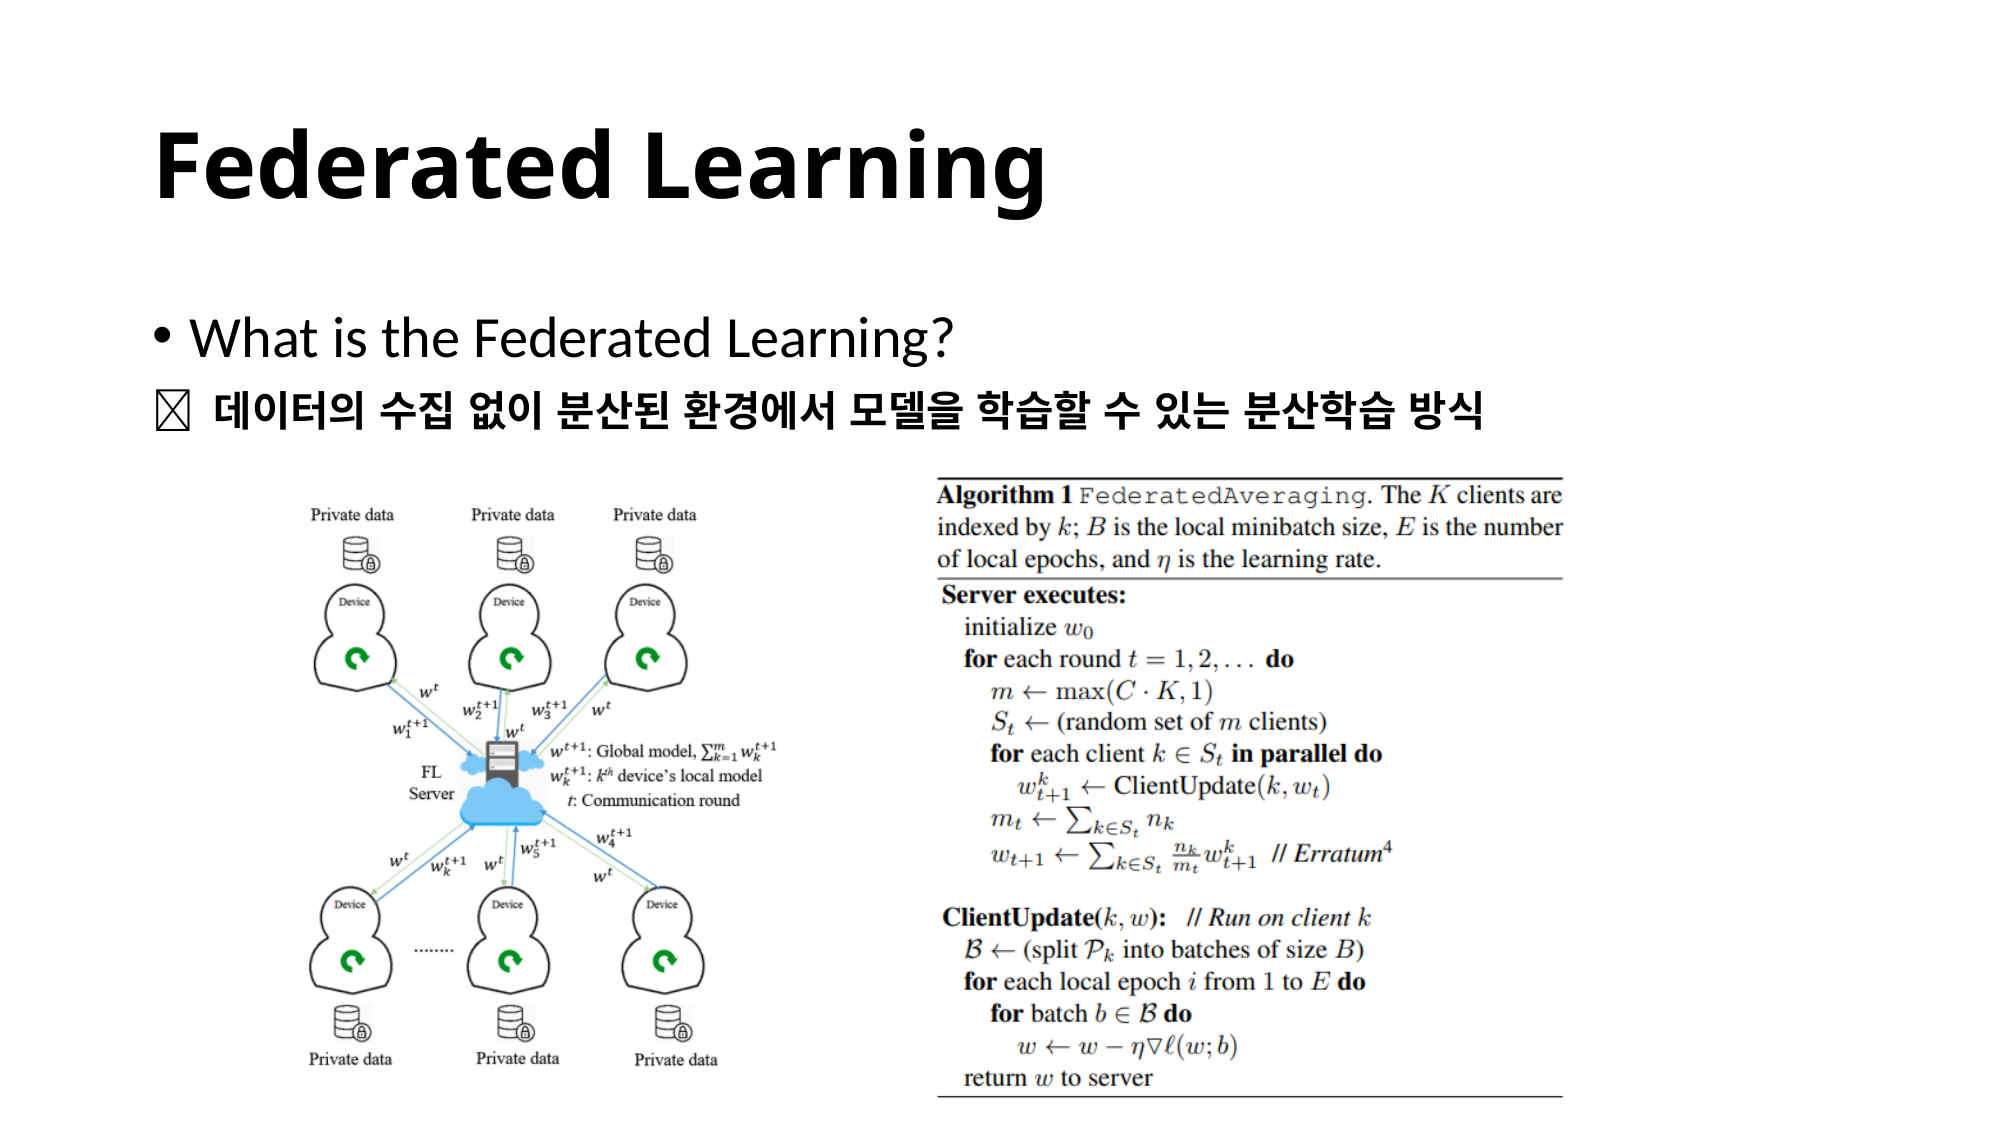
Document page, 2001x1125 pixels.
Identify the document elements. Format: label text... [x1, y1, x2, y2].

list What is the Federated Learning?  데이터의 수집 없이 분산된 환경에서 모델을 학습할 수 있는 분산학습 방식 [137, 299, 1863, 1014]
picture [919, 461, 1584, 1109]
title Federated Learning [137, 59, 1863, 278]
picture [268, 486, 789, 1084]
